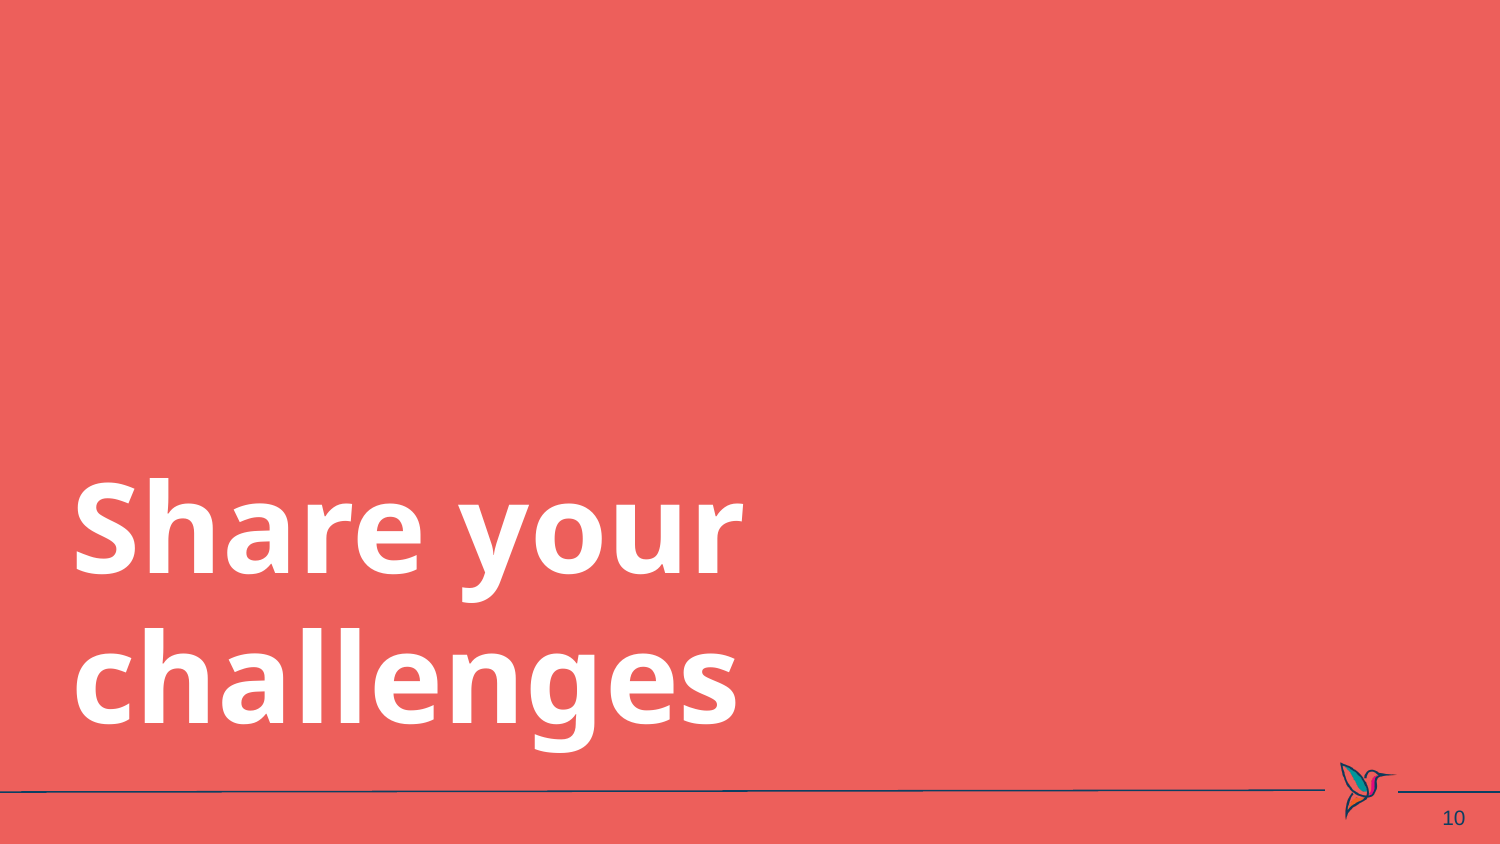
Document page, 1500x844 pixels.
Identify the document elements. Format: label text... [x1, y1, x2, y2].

text_box Share your challenges [56, 433, 1340, 670]
picture [1338, 759, 1398, 823]
